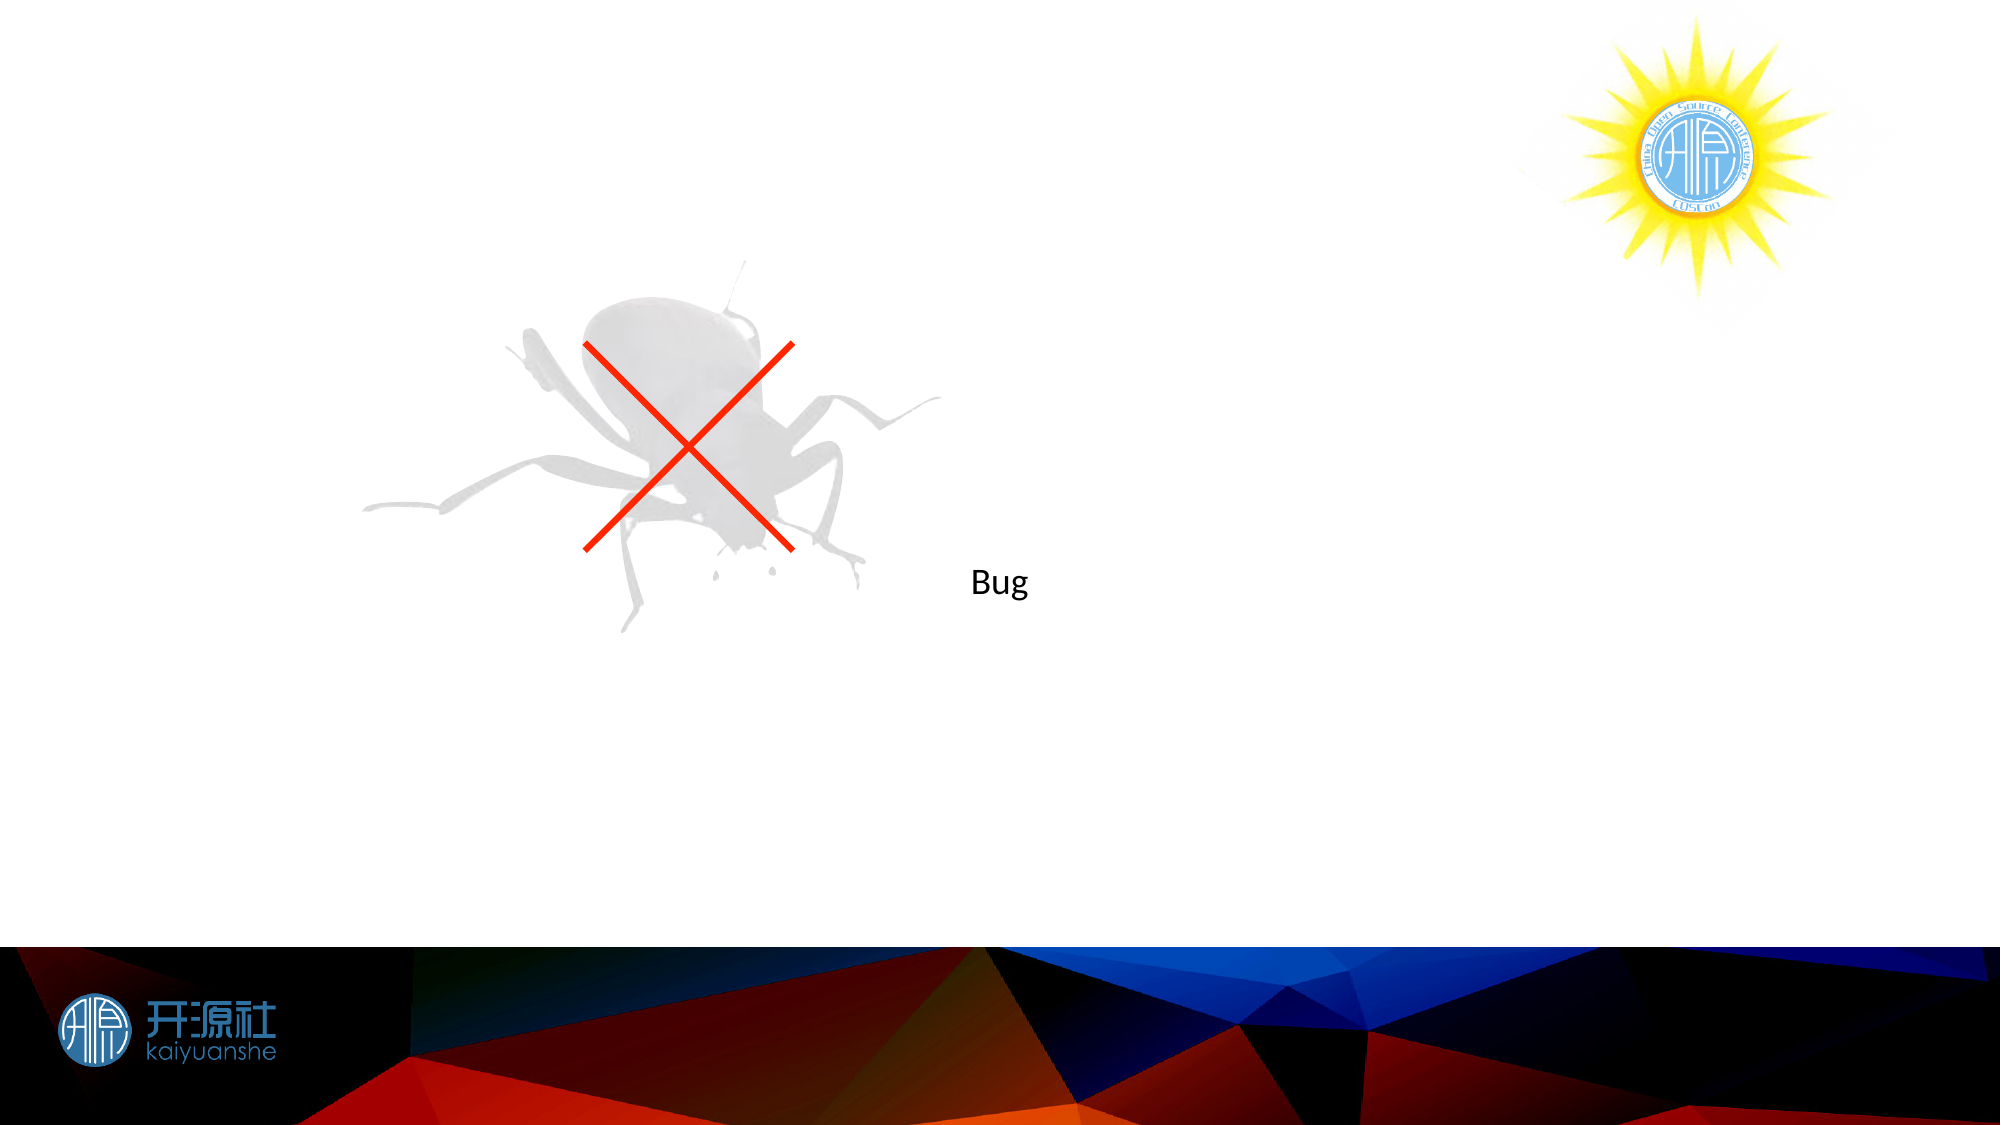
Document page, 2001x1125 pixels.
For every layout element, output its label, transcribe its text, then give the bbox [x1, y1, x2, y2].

picture [0, 947, 2000, 1125]
picture [1509, 0, 1899, 343]
picture [361, 260, 942, 634]
text_box Bug [963, 549, 1037, 610]
